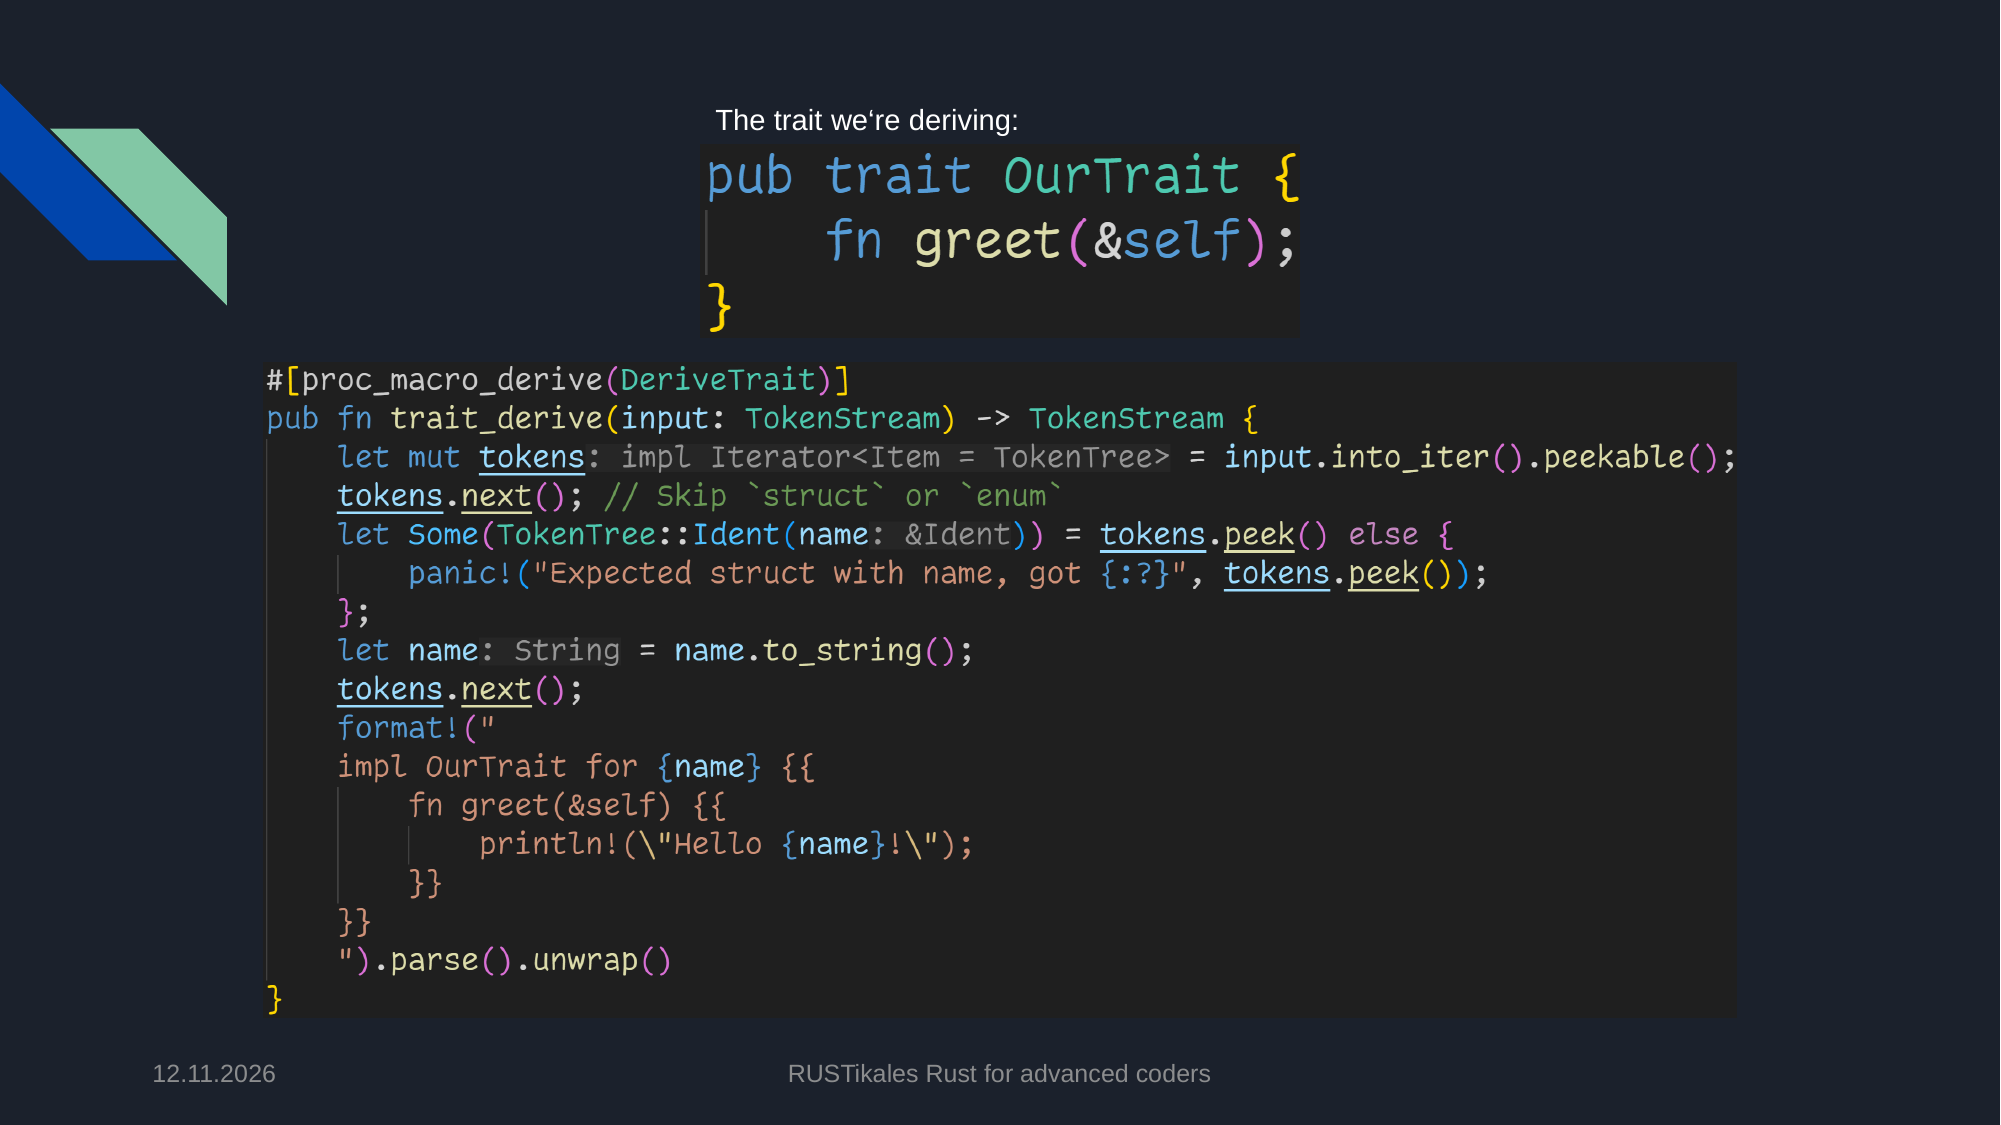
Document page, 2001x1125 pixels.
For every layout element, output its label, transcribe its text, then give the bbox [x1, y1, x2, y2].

picture [262, 362, 1738, 1019]
text_box The trait we‘re deriving: [700, 93, 1035, 143]
picture [699, 144, 1301, 339]
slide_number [137, 1042, 588, 1103]
footer RUSTikales Rust for advanced coders [662, 1042, 1338, 1103]
